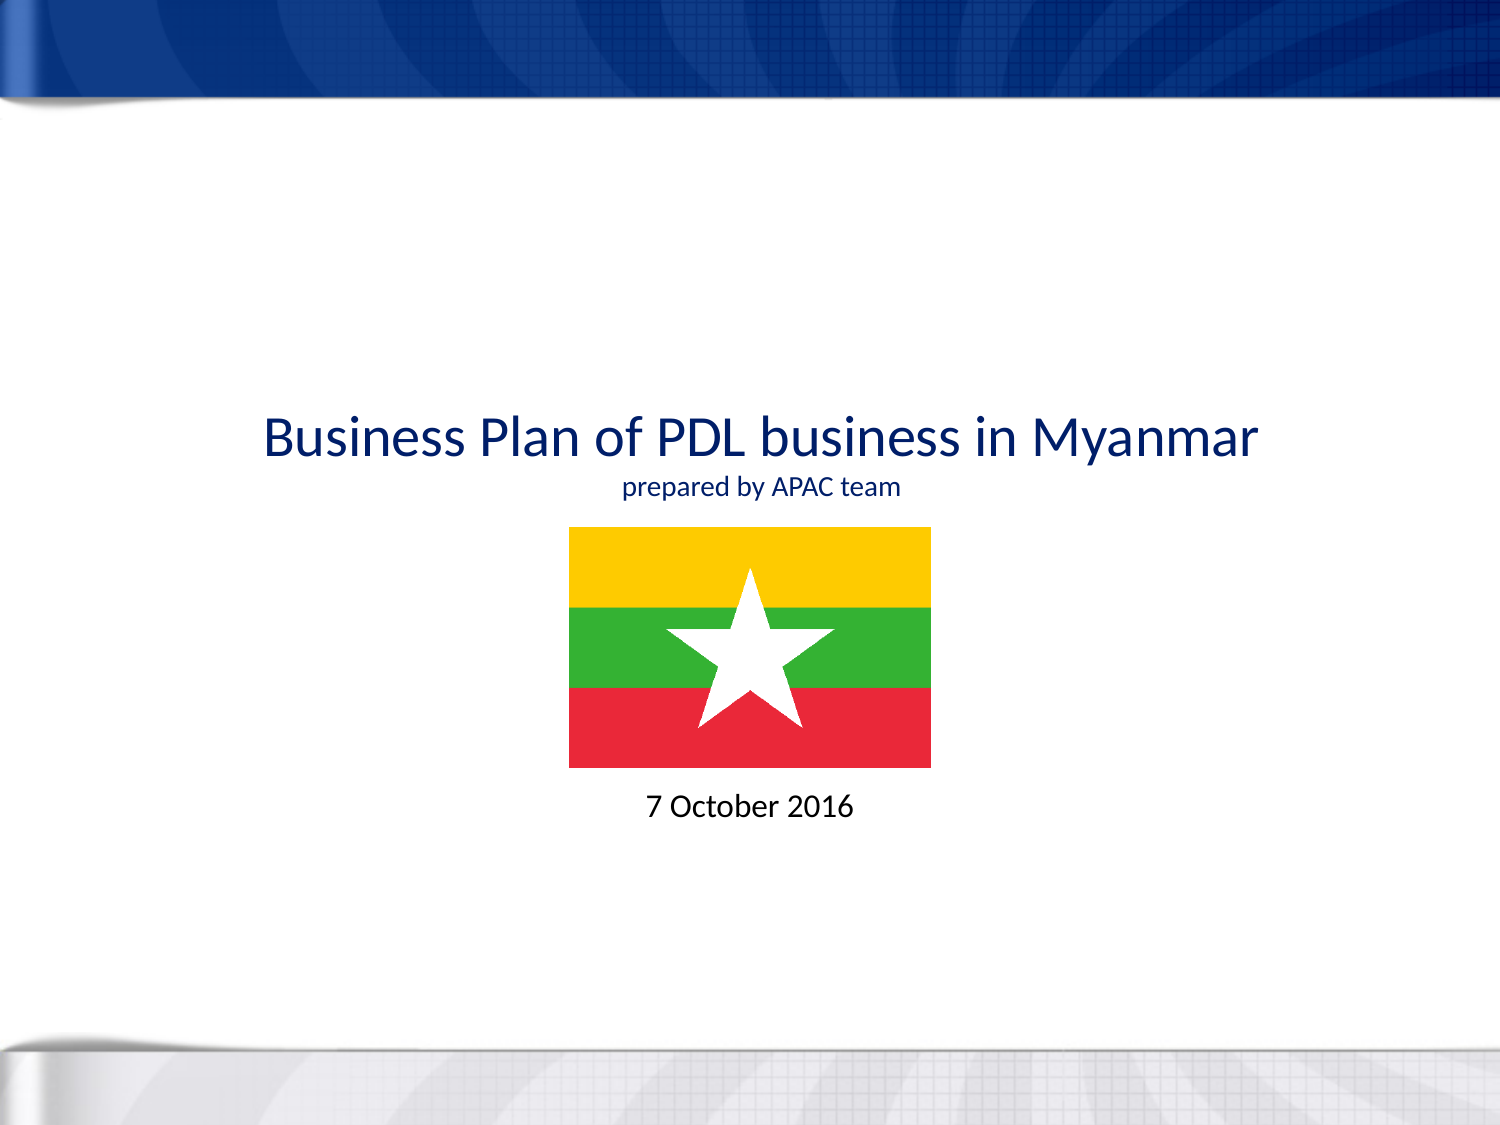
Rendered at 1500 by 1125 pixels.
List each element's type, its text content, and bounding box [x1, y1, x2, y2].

picture [569, 526, 931, 768]
picture [0, 1032, 1500, 1125]
picture [0, 0, 1500, 120]
subtitle 7 October 2016 [225, 777, 1275, 896]
title Business Plan of PDL business in Myanmar prepared by APAC team [171, 384, 1353, 516]
